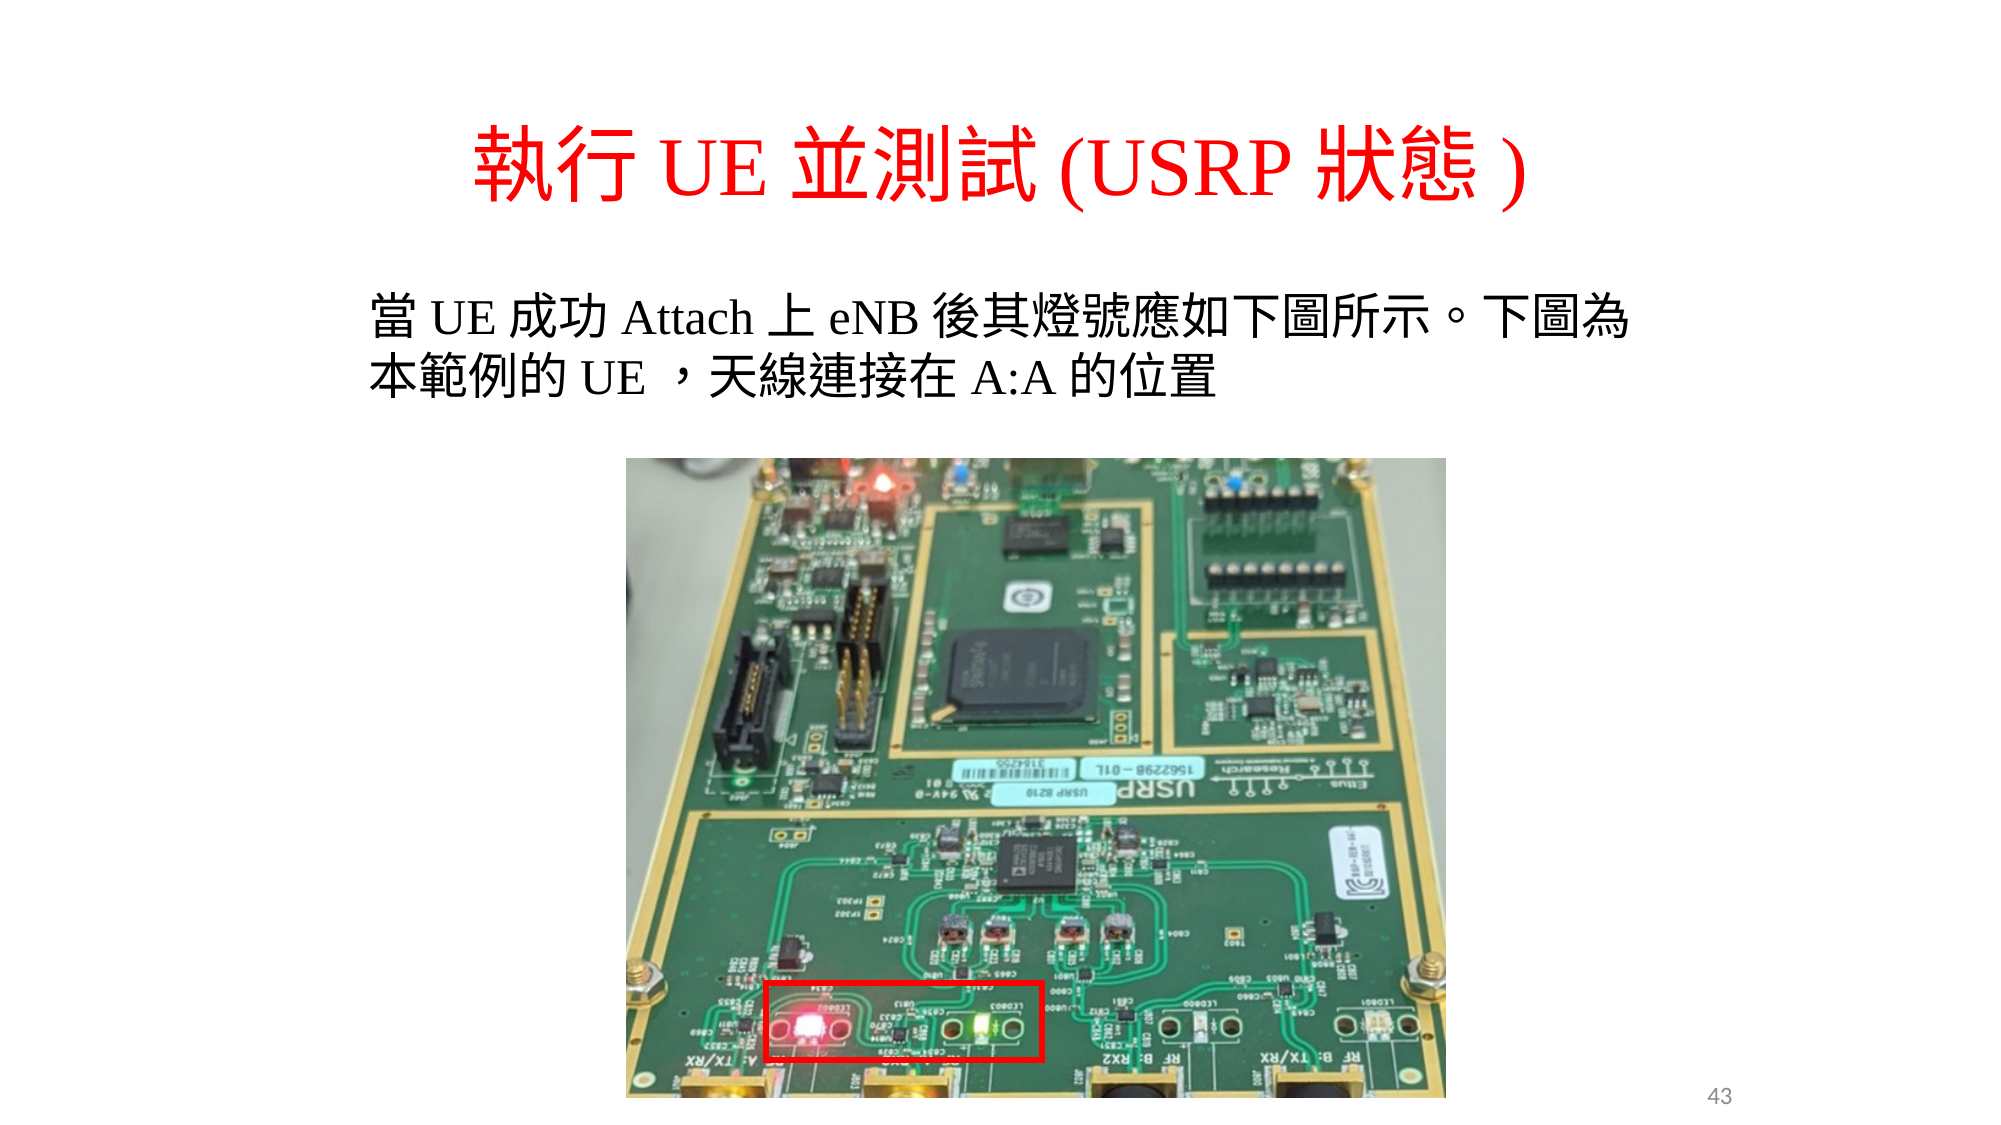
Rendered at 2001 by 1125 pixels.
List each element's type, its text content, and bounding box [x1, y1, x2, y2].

picture [626, 458, 1446, 1098]
list 當UE成功Attach上eNB後其燈號應如下圖所示。下圖為本範例的UE，天線連接在A:A的位置 [353, 277, 1647, 598]
slide_number 43 [1631, 1065, 1748, 1125]
title 執行UE並測試(USRP狀態) [137, 59, 1863, 278]
